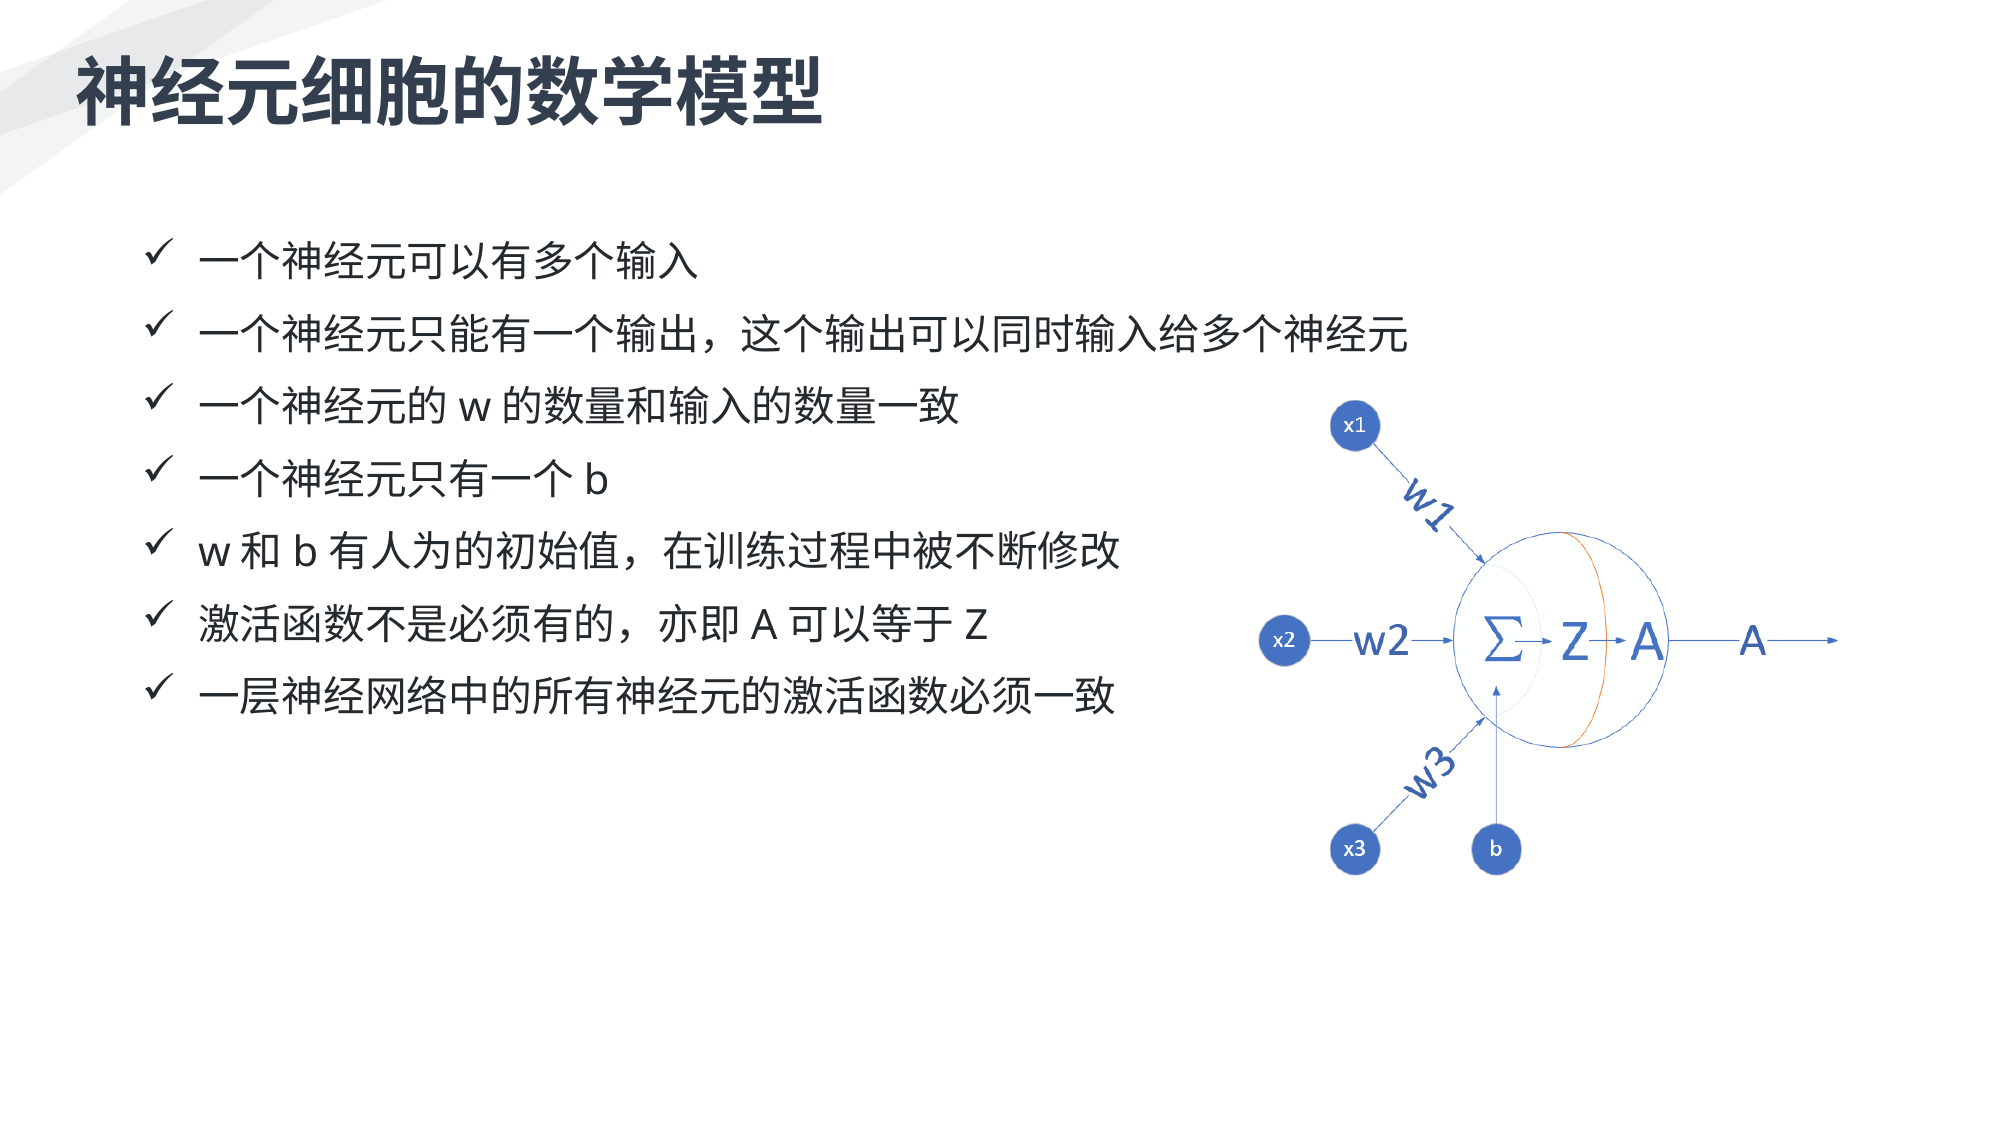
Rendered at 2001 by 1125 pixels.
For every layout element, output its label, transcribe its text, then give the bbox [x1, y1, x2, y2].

text_box 一个神经元可以有多个输入 一个神经元只能有一个输出，这个输出可以同时输入给多个神经元 一个神经元的w的数量和输入的数量一致 一个神经元只有一个b w和b有人为的初始值，在训练过程中被不断修改 激活函数不是必须有的，亦即A可以等于Z 一层神经网络中的所有神经元的激活函数必须一致 [127, 217, 1526, 728]
picture [1235, 389, 1866, 881]
list 神经元细胞的数学模型 [61, 37, 920, 132]
